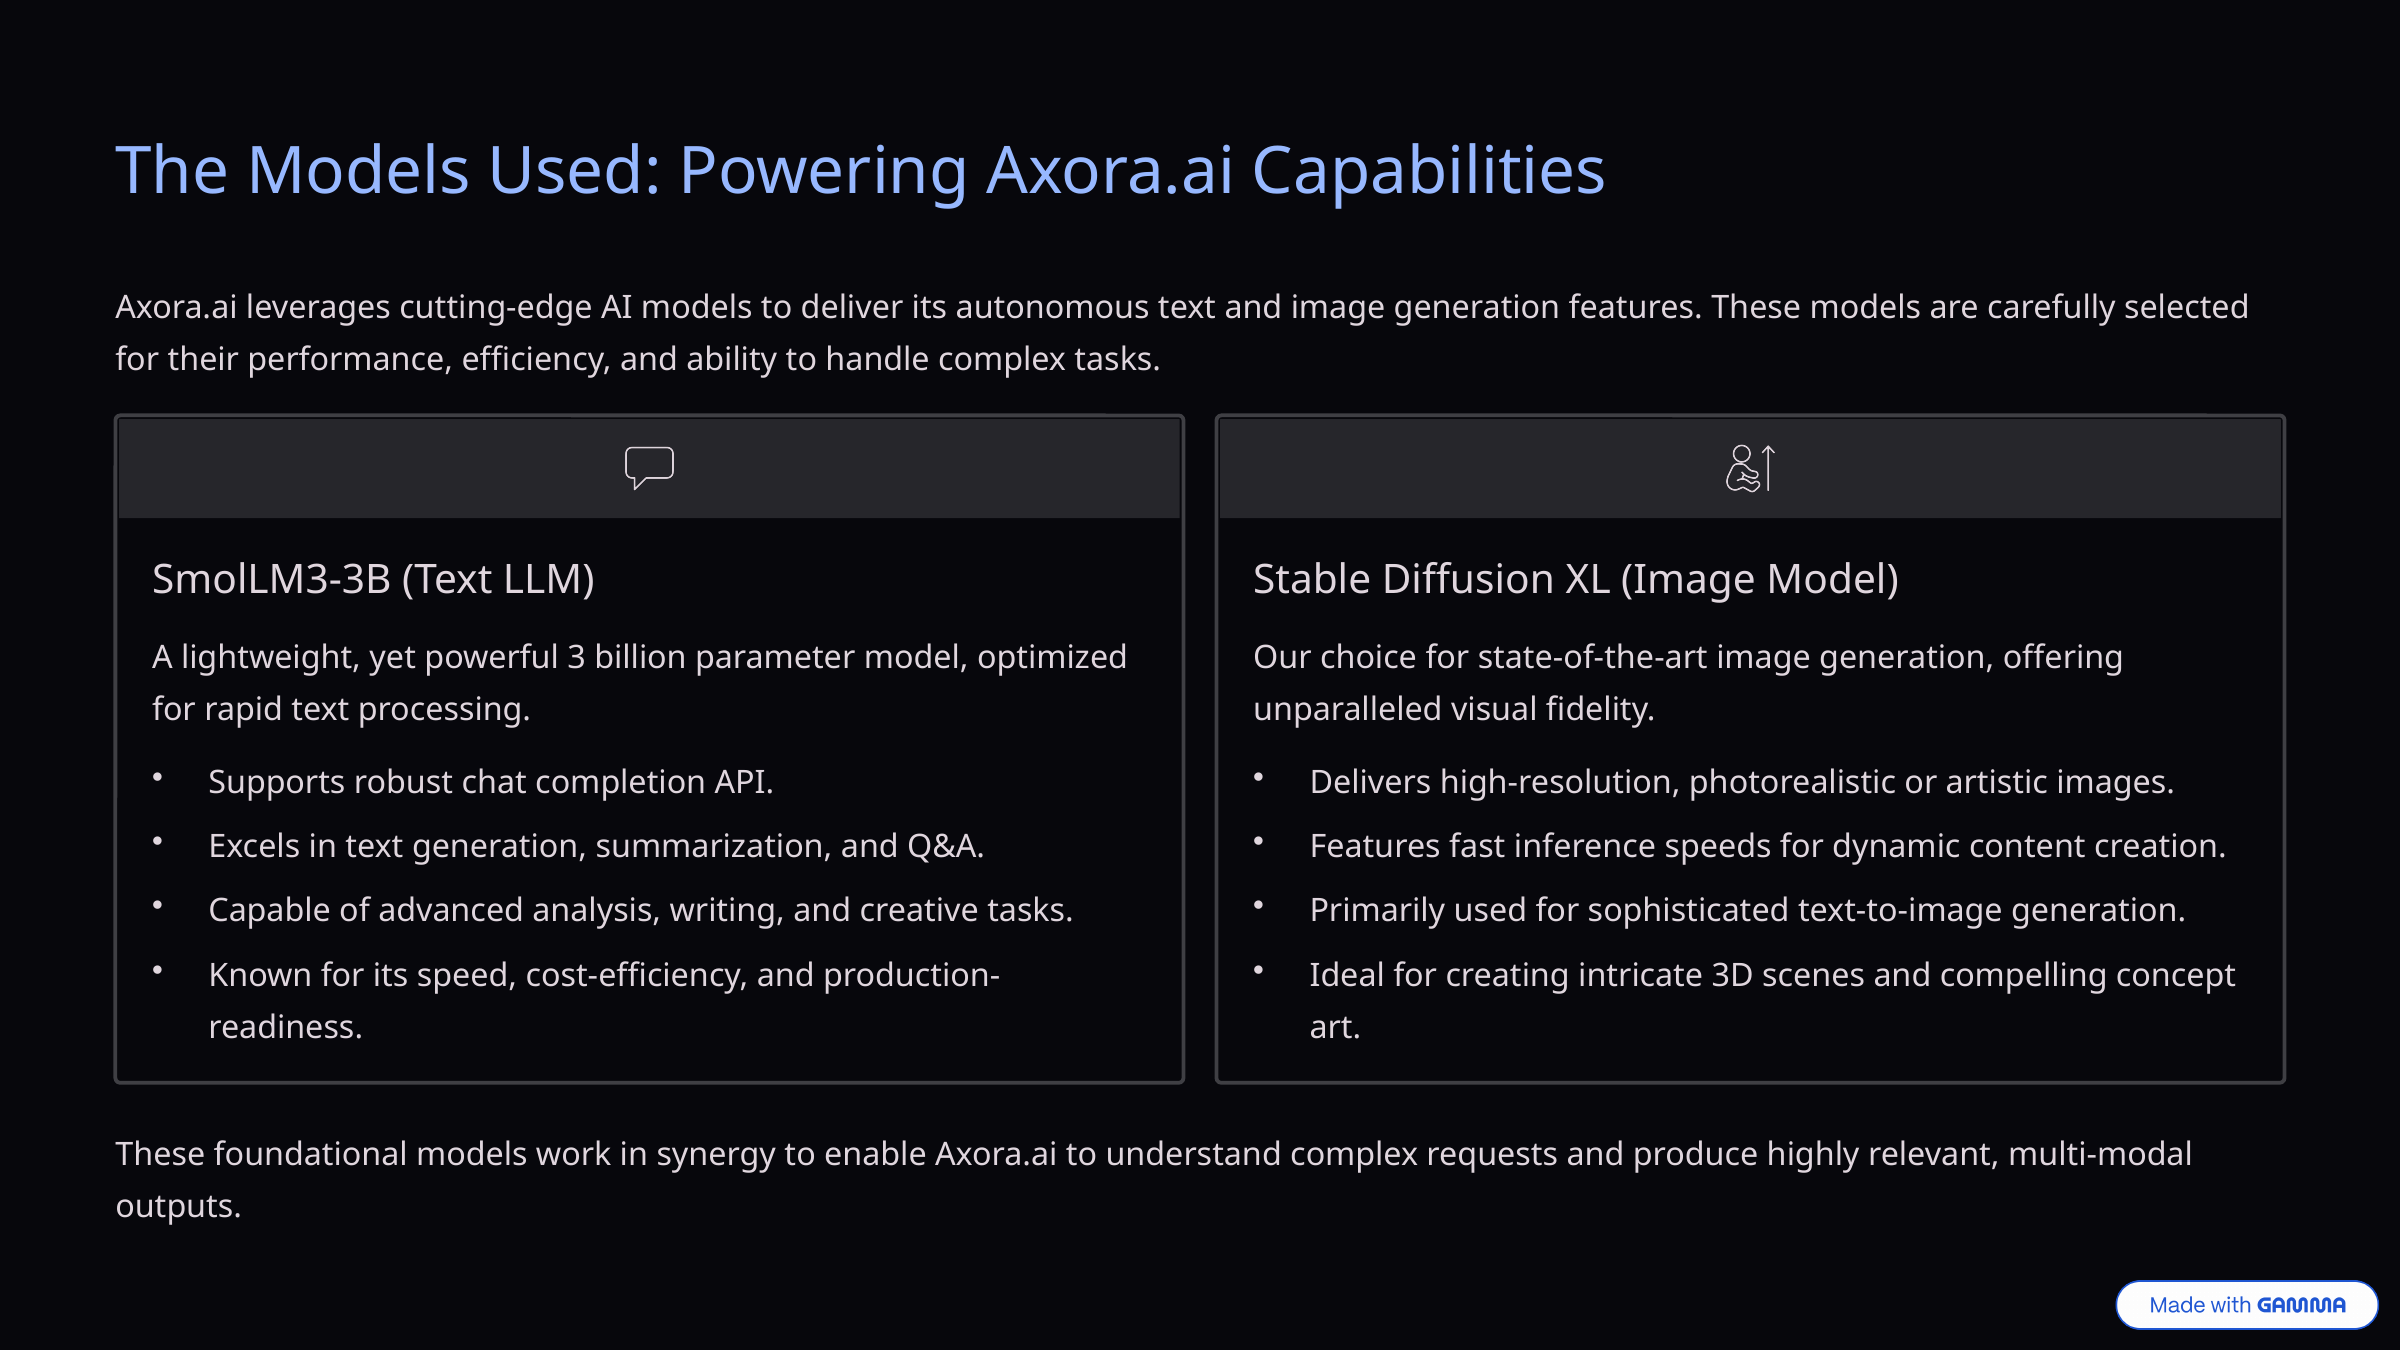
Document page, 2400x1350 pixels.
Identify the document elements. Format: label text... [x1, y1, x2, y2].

text_box SmolLM3-3B (Text LLM) [152, 551, 645, 603]
text_box Our choice for state-of-the-art image generation, offering unparalleled visual fidelity. [1253, 622, 2248, 728]
text_box These foundational models work in synergy to enable Axora.ai to understand complex requests and produce highly relevant, multi-modal outputs. [115, 1119, 2285, 1226]
text_box Ideal for creating intricate 3D scenes and compelling concept art. [1253, 940, 2248, 1047]
text_box [119, 419, 1180, 519]
text_box [1216, 415, 2285, 1083]
text_box Features fast inference speeds for dynamic content creation. [1253, 812, 2248, 865]
picture [1725, 443, 1776, 494]
text_box Stable Diffusion XL (Image Model) [1253, 551, 1964, 603]
text_box Supports robust chat completion API. [152, 747, 1147, 801]
picture [2106, 1271, 2389, 1339]
text_box [1220, 419, 2281, 519]
text_box The Models Used: Powering Axora.ai Capabilities [115, 124, 1753, 207]
text_box Axora.ai leverages cutting-edge AI models to deliver its autonomous text and image generation features. These models are carefully selected for their performance, efficiency, and ability to handle complex tasks. [115, 272, 2285, 379]
picture [624, 443, 675, 494]
text_box Delivers high-resolution, photorealistic or artistic images. [1253, 747, 2248, 801]
text_box A lightweight, yet powerful 3 billion parameter model, optimized for rapid text processing. [152, 622, 1147, 728]
text_box Primarily used for sophisticated text-to-image generation. [1253, 876, 2248, 929]
text_box Known for its speed, cost-efficiency, and production-readiness. [152, 940, 1147, 1047]
text_box Capable of advanced analysis, writing, and creative tasks. [152, 876, 1147, 929]
text_box Excels in text generation, summarization, and Q&A. [152, 812, 1147, 865]
text_box [115, 415, 1184, 1083]
